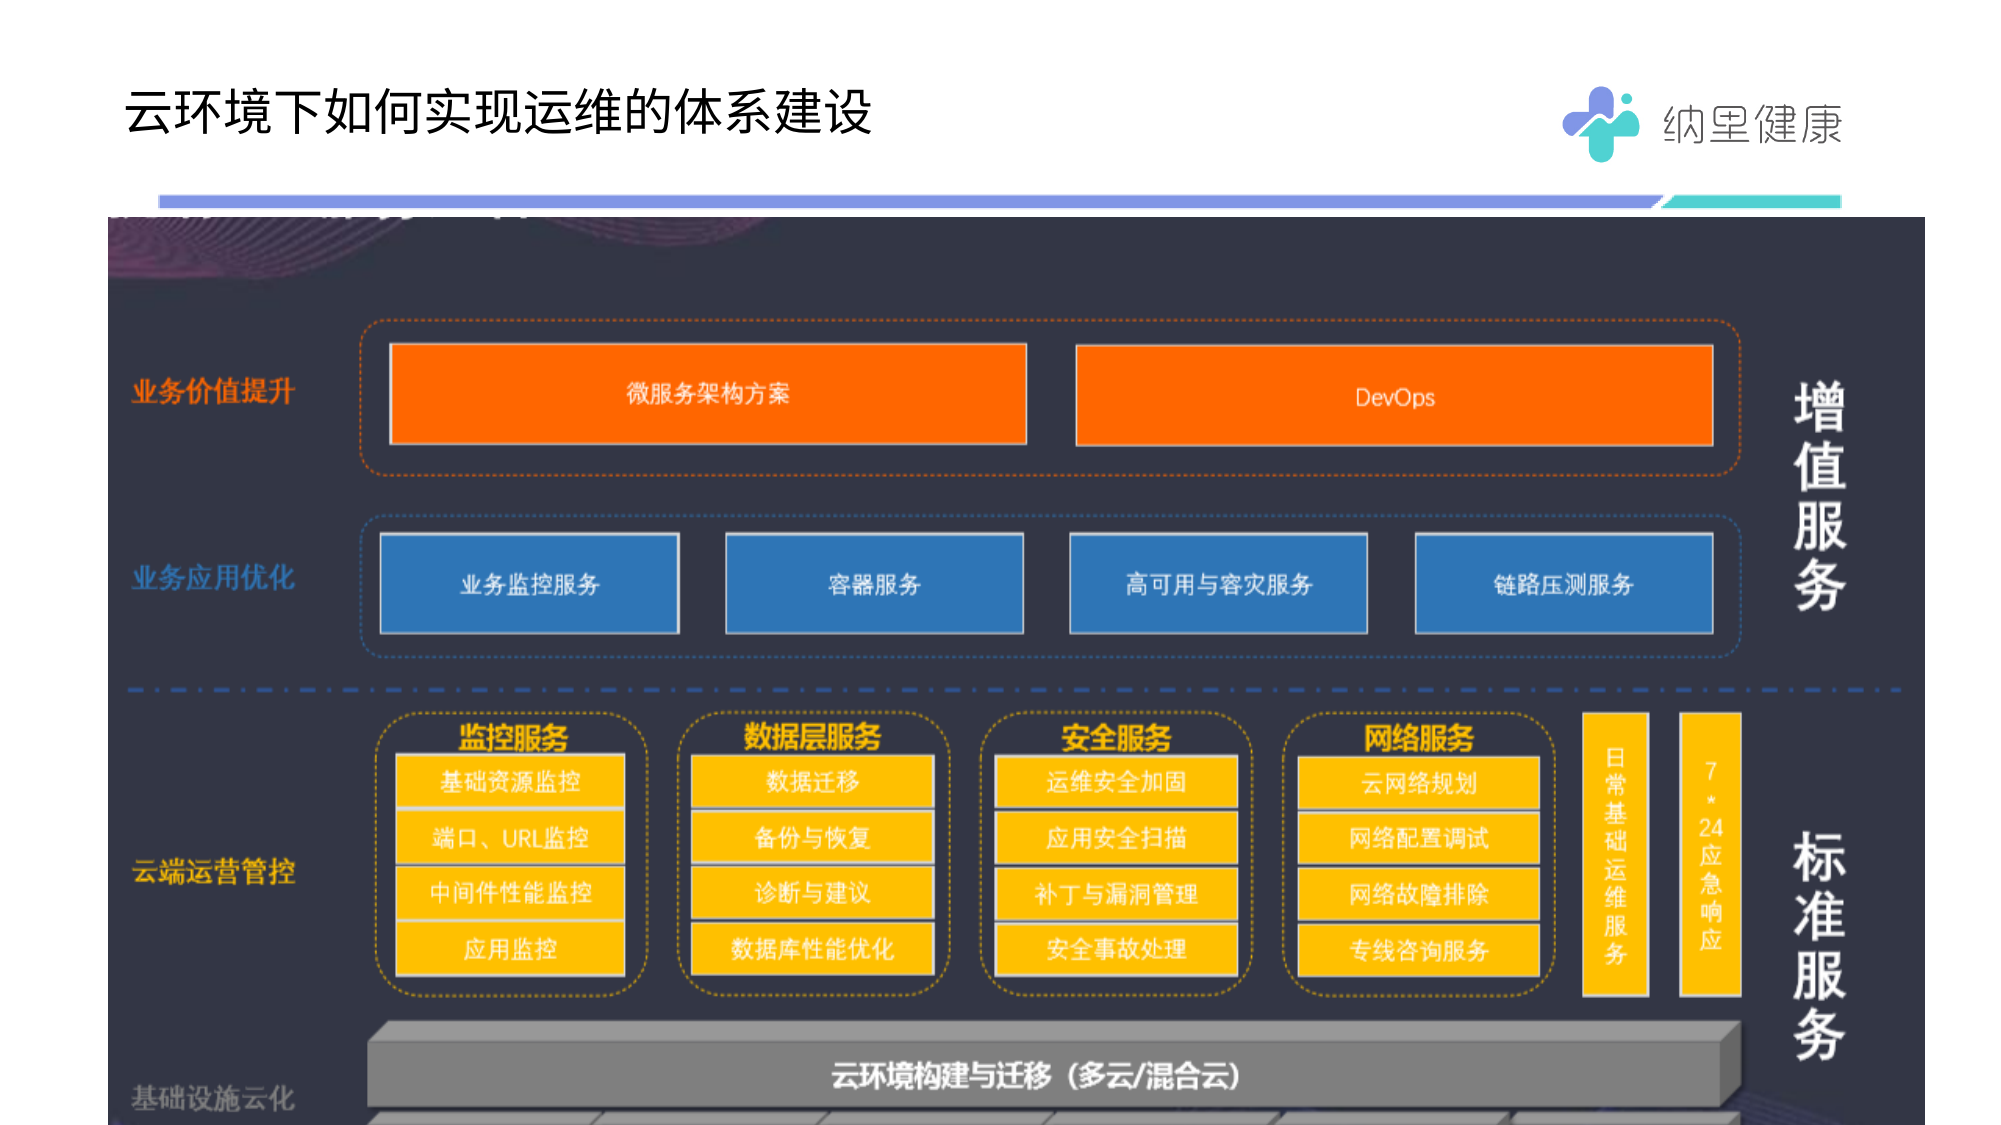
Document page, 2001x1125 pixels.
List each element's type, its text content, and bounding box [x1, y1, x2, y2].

picture [0, 0, 2001, 1125]
title 云环境下如何实现运维的体系建设 [108, 79, 927, 159]
